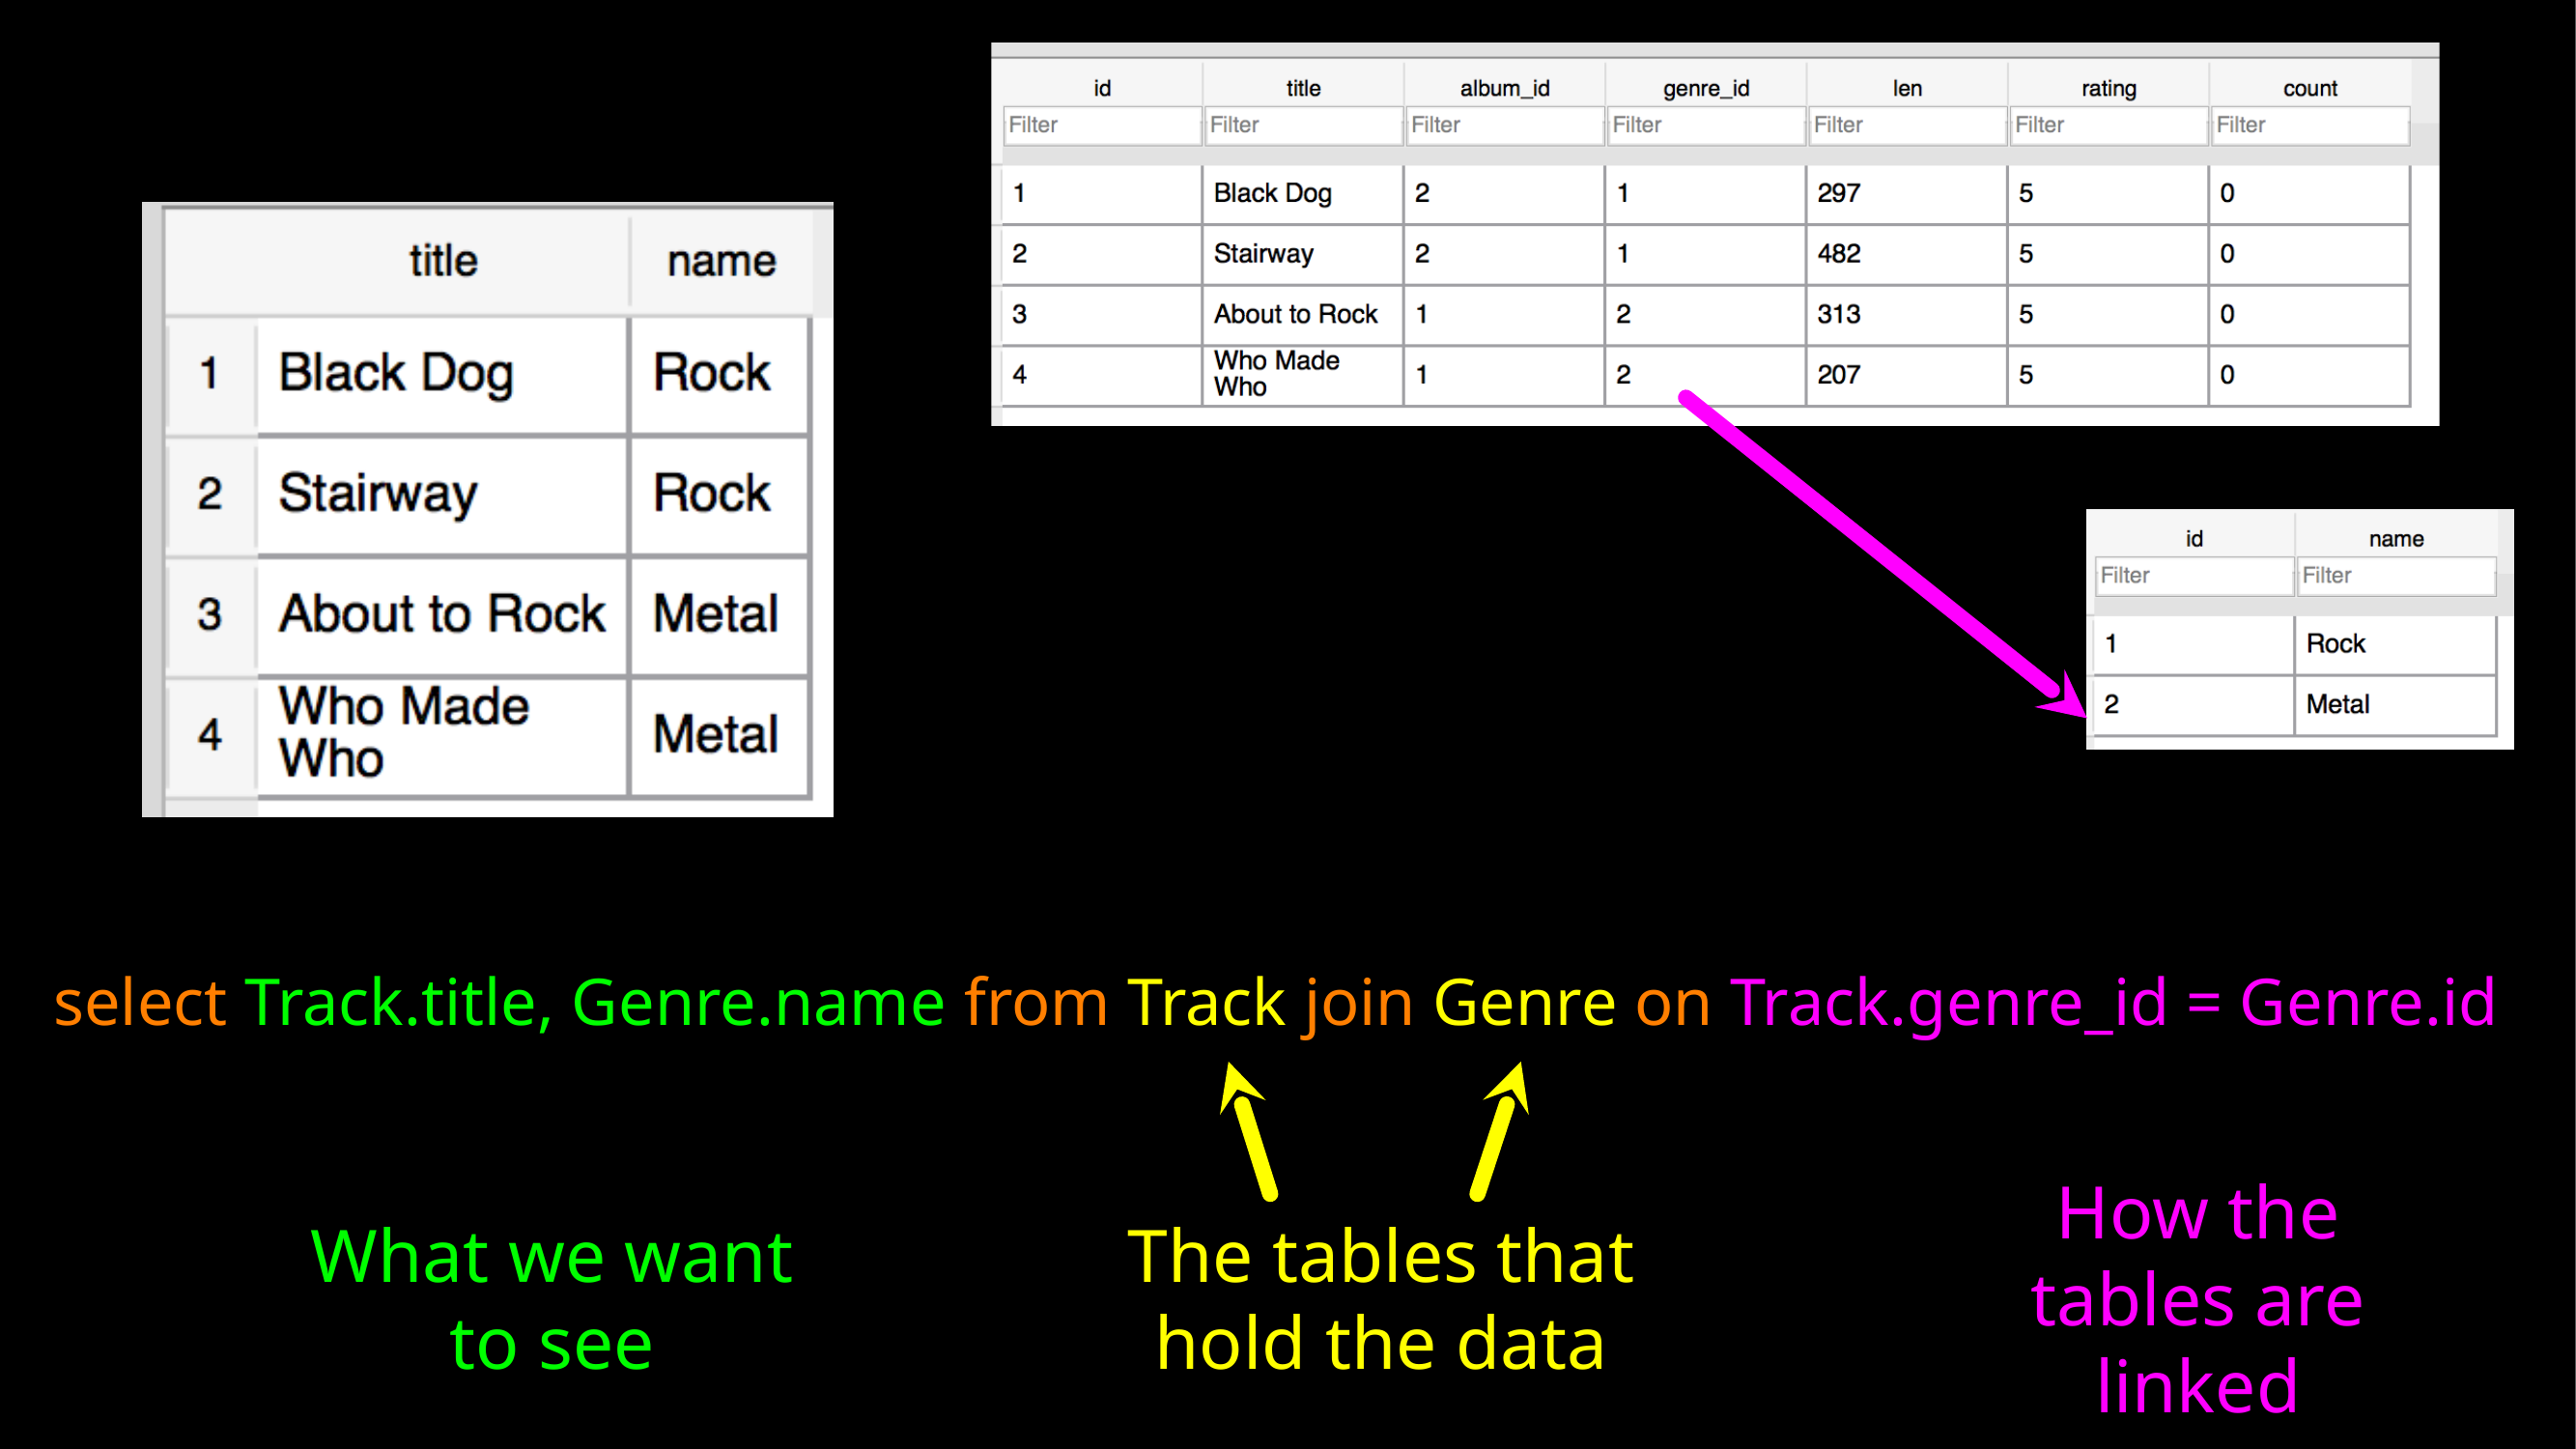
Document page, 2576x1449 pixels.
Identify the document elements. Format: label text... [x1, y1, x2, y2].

picture [2086, 509, 2514, 750]
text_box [1477, 1061, 1521, 1195]
text_box What we want to see [310, 1206, 794, 1388]
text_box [1228, 1061, 1271, 1195]
text_box The tables that hold the data [1090, 1206, 1672, 1388]
picture [991, 43, 2440, 426]
text_box select Track.title, Genre.name from Track join Genre on Track.genre_id = Genre.id [32, 950, 2521, 1049]
picture [142, 202, 834, 817]
text_box How the tables are linked [1956, 1206, 2440, 1388]
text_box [1685, 397, 2088, 719]
